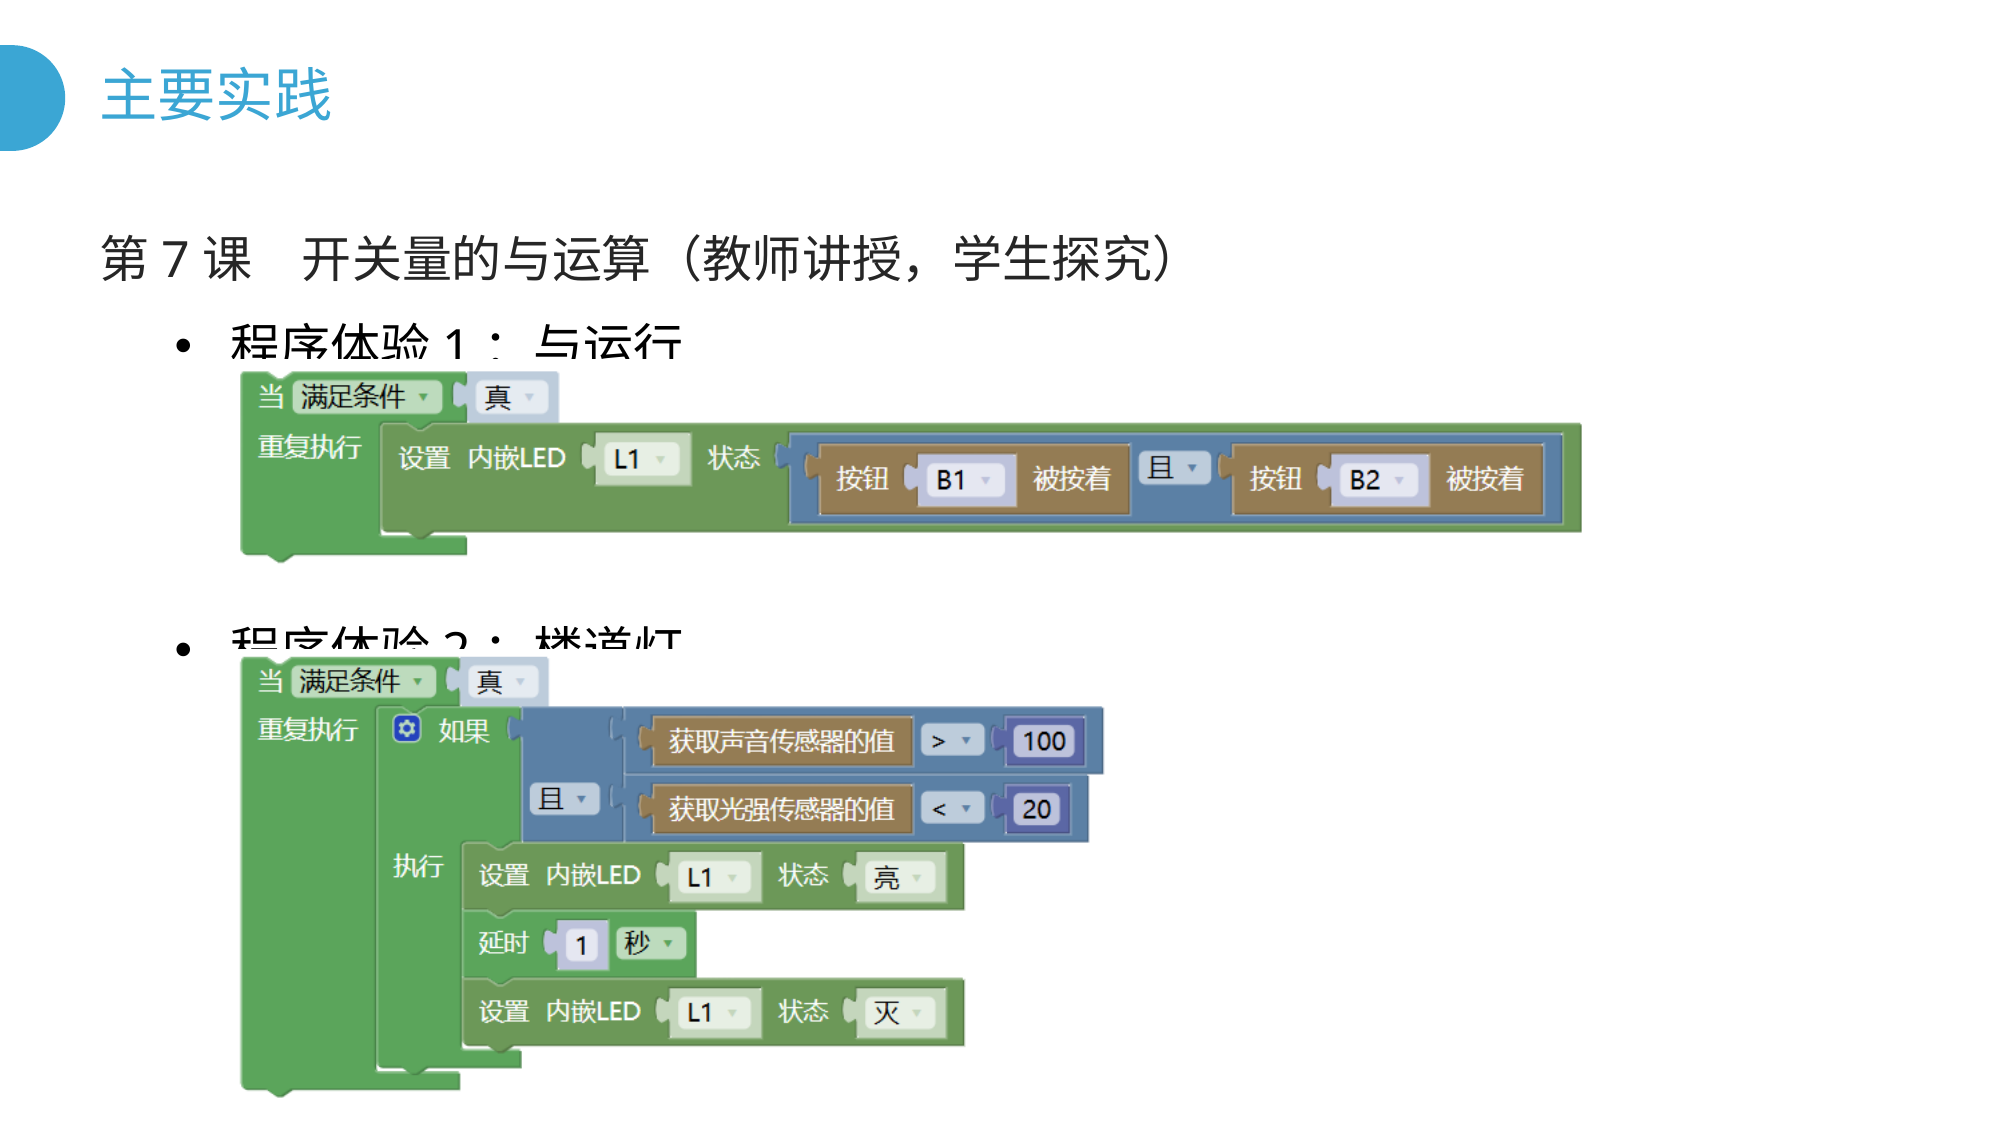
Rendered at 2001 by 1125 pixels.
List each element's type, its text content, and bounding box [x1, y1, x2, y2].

title 主要实践 [84, 45, 1901, 151]
picture [227, 359, 1586, 580]
list 第7课 开关量的与运算（教师讲授，学生探究） 程序体验1：与运行 程序体验2：楼道灯 [84, 201, 1901, 964]
picture [227, 649, 1118, 1106]
